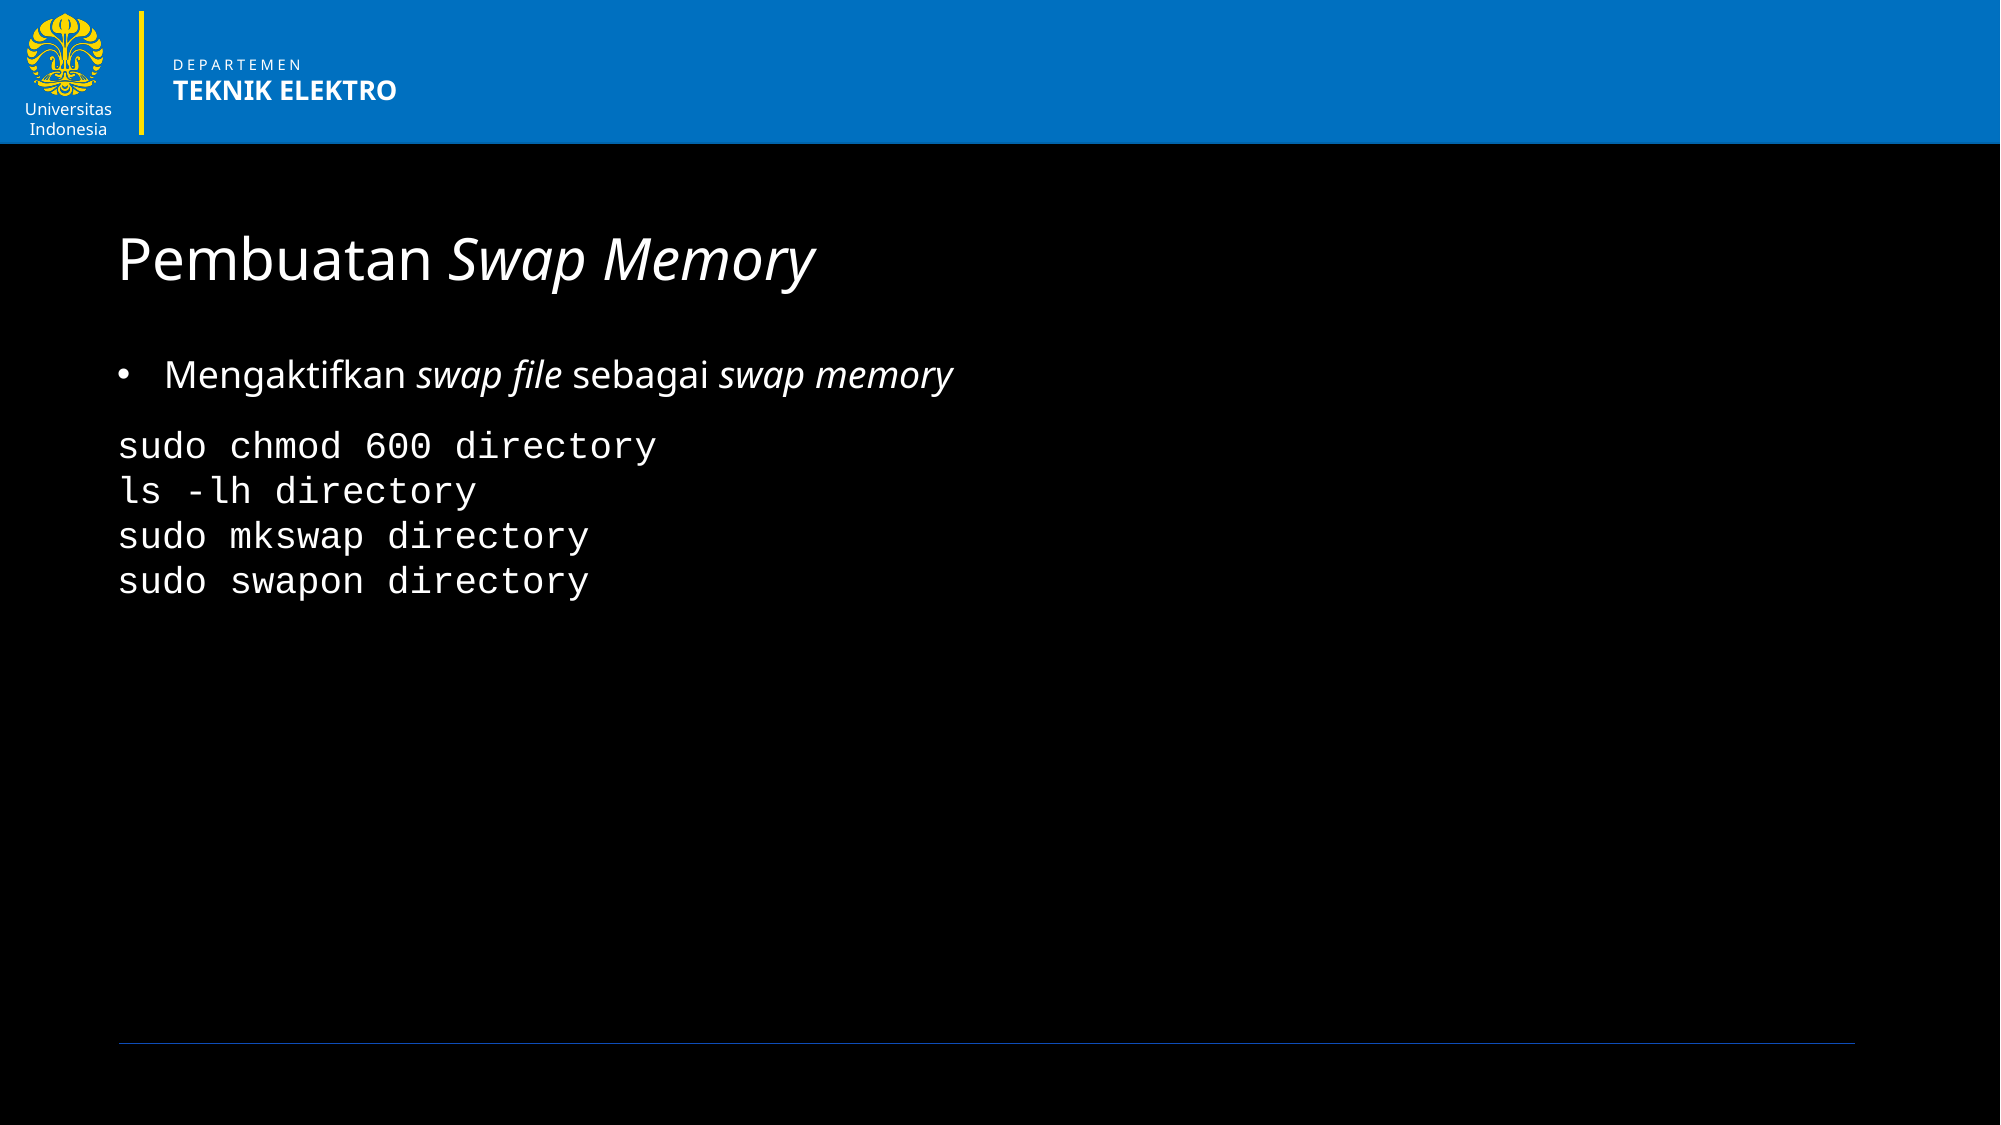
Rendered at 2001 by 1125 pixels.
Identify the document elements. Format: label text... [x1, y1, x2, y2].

picture [0, 0, 2000, 144]
text_box Mengaktifkan swap file sebagai swap memory sudo chmod 600 directory ls -lh directory sudo mkswap directory sudo swapon directory [102, 343, 1314, 609]
text_box Pembuatan Swap Memory [102, 214, 1669, 300]
